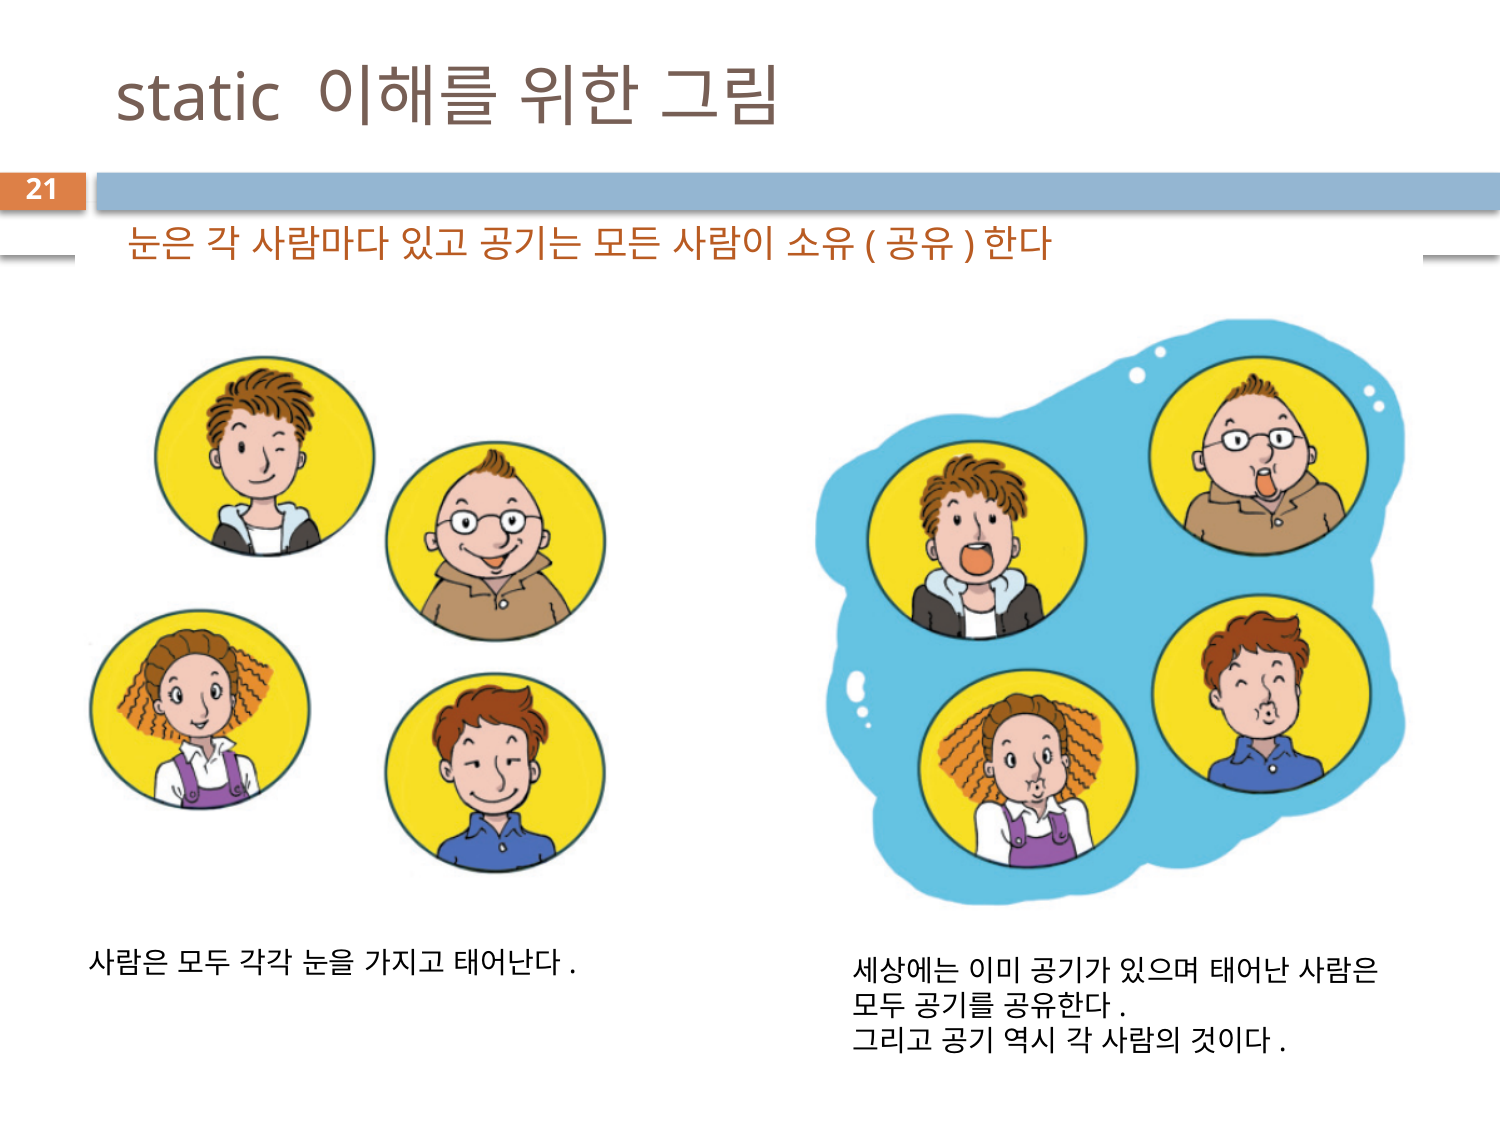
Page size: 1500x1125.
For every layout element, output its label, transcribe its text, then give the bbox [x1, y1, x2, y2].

slide_number 21 [0, 170, 87, 211]
title static 이해를 위한 그림 [100, 37, 1438, 149]
picture [75, 242, 1423, 916]
text_box 눈은 각 사람마다 있고 공기는 모든 사람이 소유(공유)한다 [112, 212, 1068, 241]
text_box 사람은 모두 각각 눈을 가지고 태어난다. [73, 937, 592, 987]
text_box 세상에는 이미 공기가 있으며 태어난 사람은 모두 공기를 공유한다. 그리고 공기 역시 각 사람의 것이다. [837, 944, 1395, 1065]
